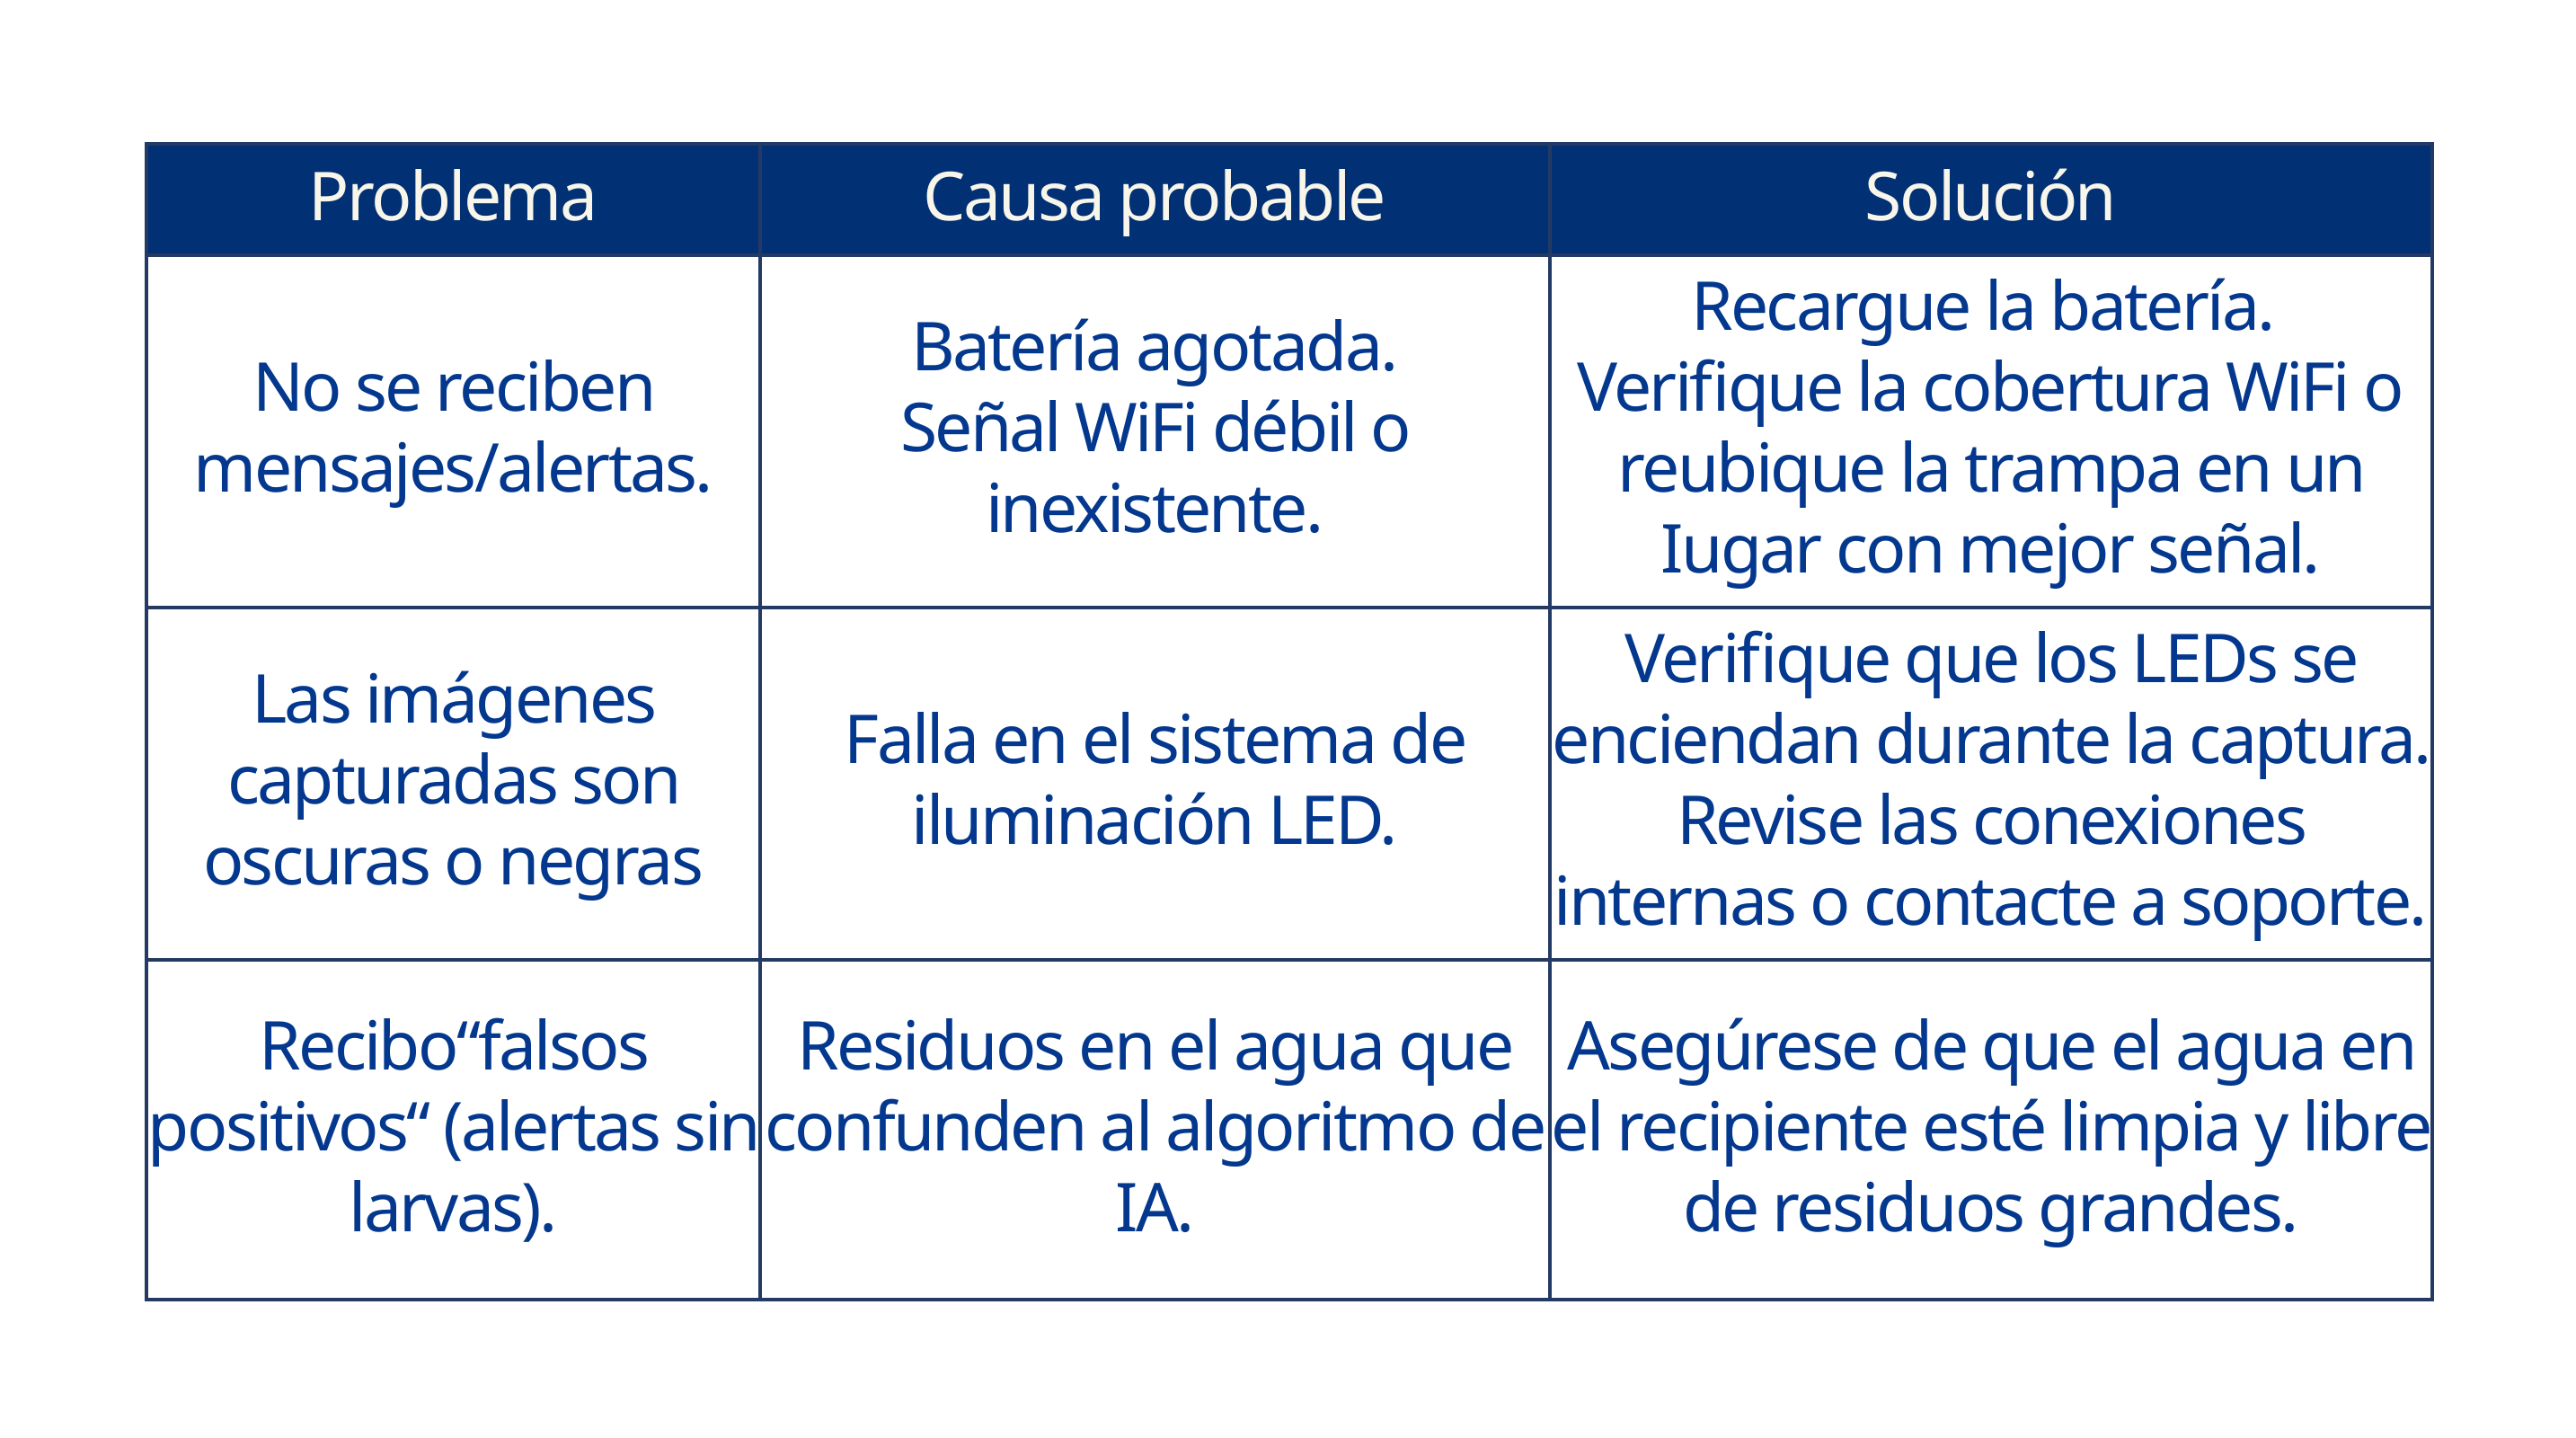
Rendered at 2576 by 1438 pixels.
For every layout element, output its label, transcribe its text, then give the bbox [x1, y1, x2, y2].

table_cell Las imágenes capturadas son oscuras o negras [148, 609, 758, 958]
table_cell Batería agotada. Señal WiFi débil o inexistente. [762, 257, 1548, 606]
table_cell Recibo“falsos positivos“ (alertas sin larvas). [148, 962, 758, 1298]
table_cell Asegúrese de que el agua en el recipiente esté limpia y libre de residuos grandes. [1552, 962, 2430, 1298]
table_cell Recargue la batería. Verifique la cobertura WiFi o reubique la trampa en un Iugar con mejor señal. [1552, 257, 2430, 606]
table_header Solución [1552, 146, 2430, 253]
table_header Problema [148, 146, 758, 253]
table_header Causa probable [762, 146, 1548, 253]
table_cell Residuos en el agua que confunden al algoritmo de IA. [762, 962, 1548, 1298]
table_cell Falla en el sistema de iluminación LED. [762, 609, 1548, 958]
table_cell Verifique que los LEDs se enciendan durante la captura. Revise las conexiones internas o contacte a soporte. [1552, 609, 2430, 958]
table_cell No se reciben mensajes/alertas. [148, 257, 758, 606]
